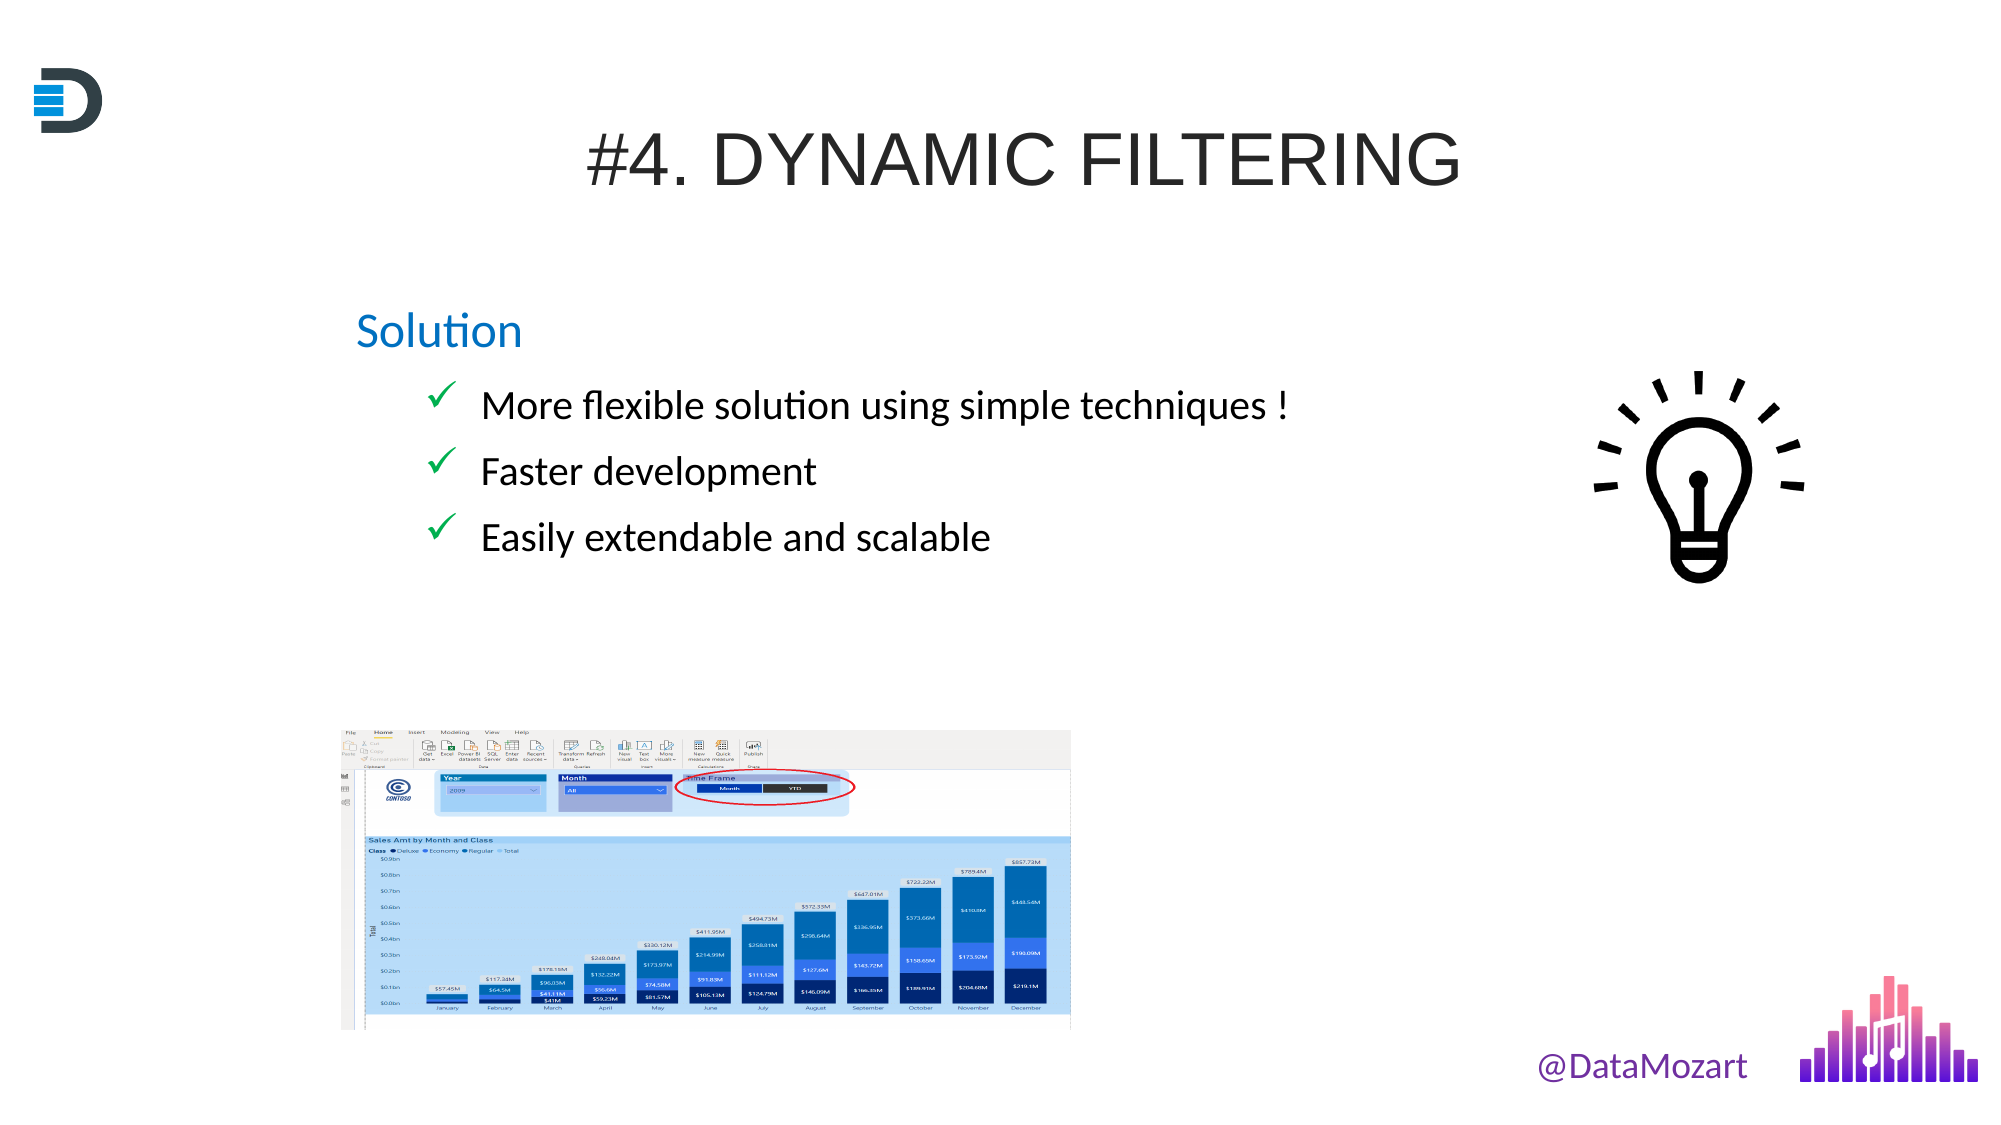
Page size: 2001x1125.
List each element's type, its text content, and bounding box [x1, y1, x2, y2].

picture [341, 730, 1071, 1030]
picture [1587, 365, 1811, 589]
list More flexible solution using simple techniques ! Faster development Easily extendable and scalable [341, 376, 1374, 595]
text_box @DataMozart [1520, 1033, 1764, 1094]
picture [1800, 976, 1978, 1082]
picture [15, 47, 121, 154]
title #4. DYNAMIC FILTERING [262, 59, 1790, 264]
text_box Solution [341, 289, 1005, 365]
